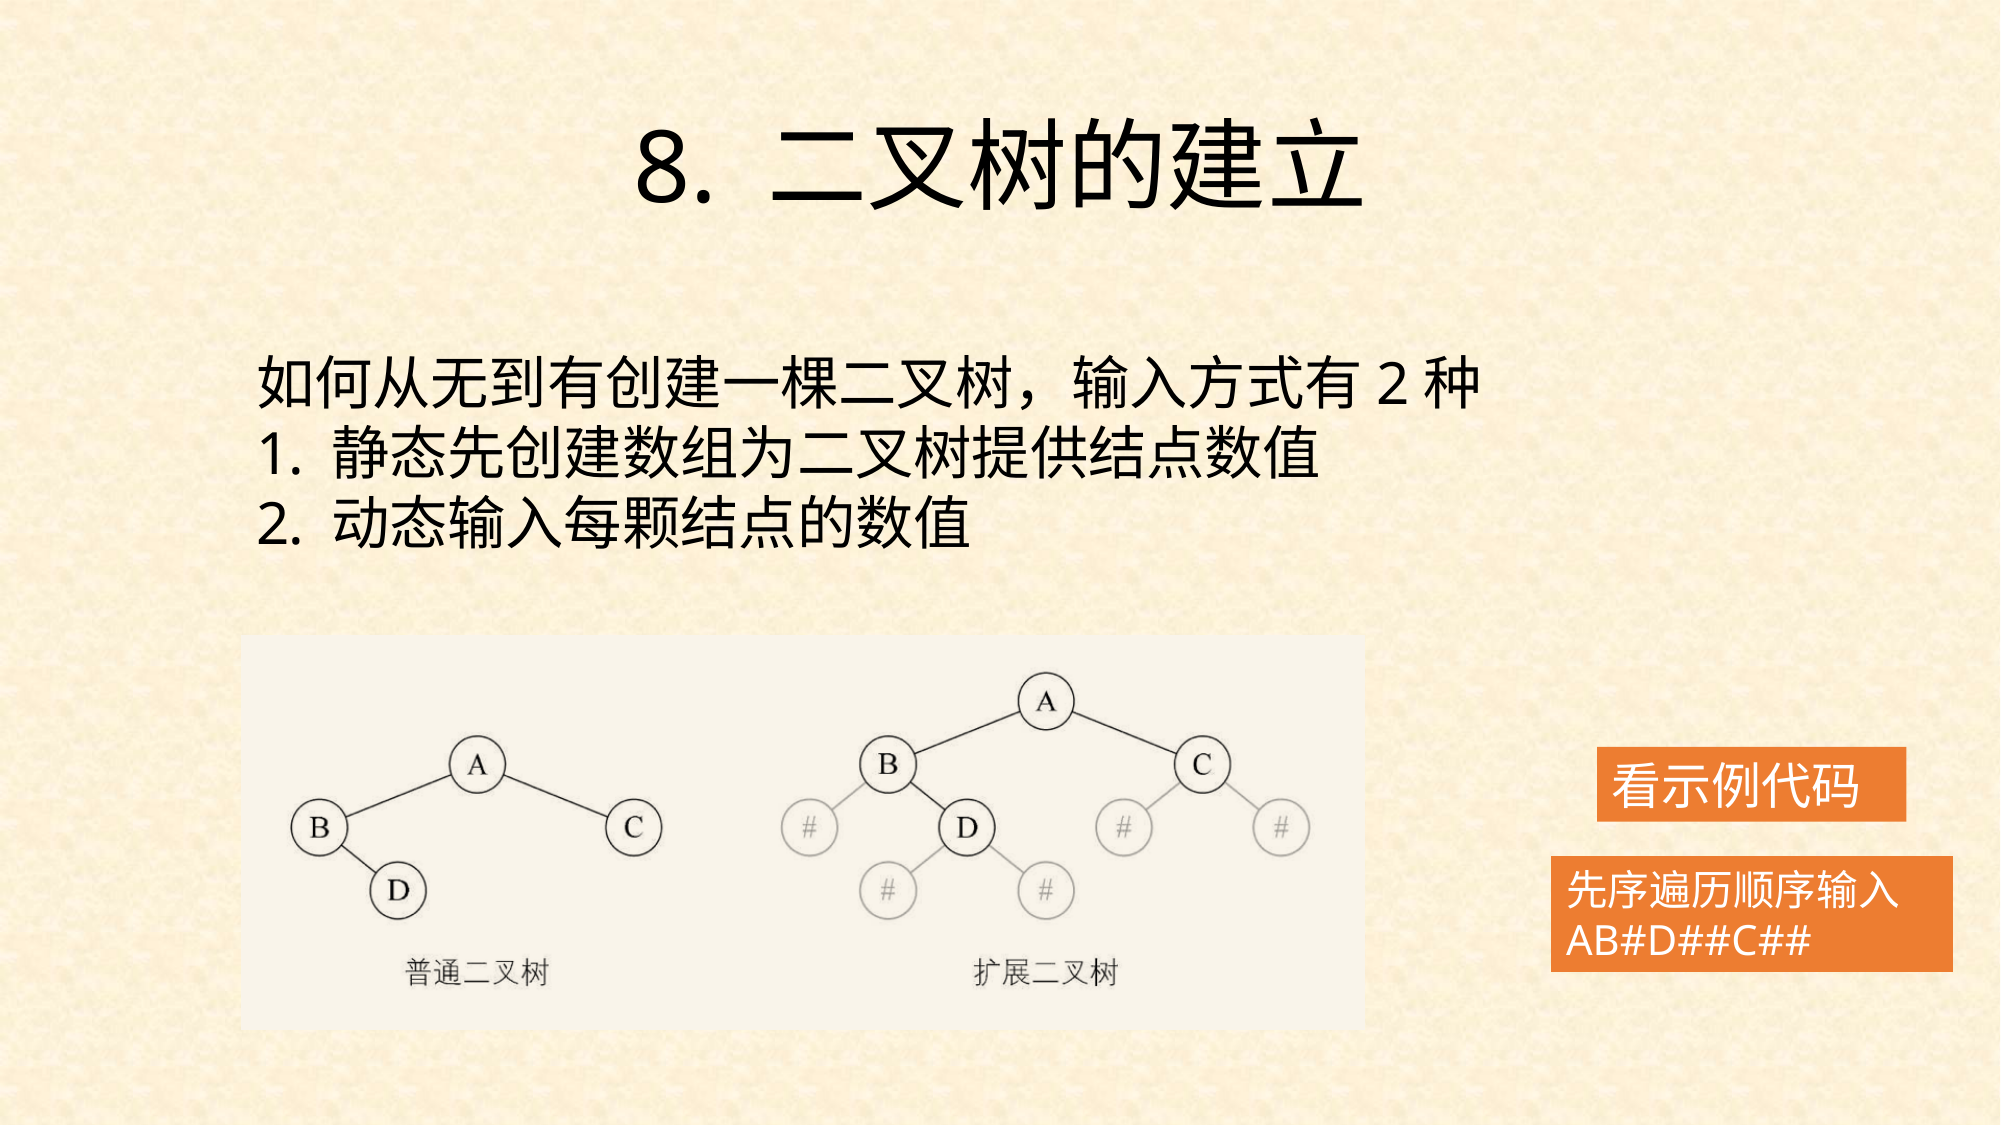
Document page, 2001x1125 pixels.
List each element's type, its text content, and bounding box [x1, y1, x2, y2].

text_box 看示例代码 [1597, 746, 1907, 822]
text_box 8. 二叉树的建立 [241, 95, 1759, 231]
picture [0, 0, 2001, 1125]
text_box 如何从无到有创建一棵二叉树，输入方式有2种 静态先创建数组为二叉树提供结点数值 动态输入每颗结点的数值 [241, 338, 1971, 564]
text_box 先序遍历顺序输入AB#D##C## [1551, 856, 1953, 972]
